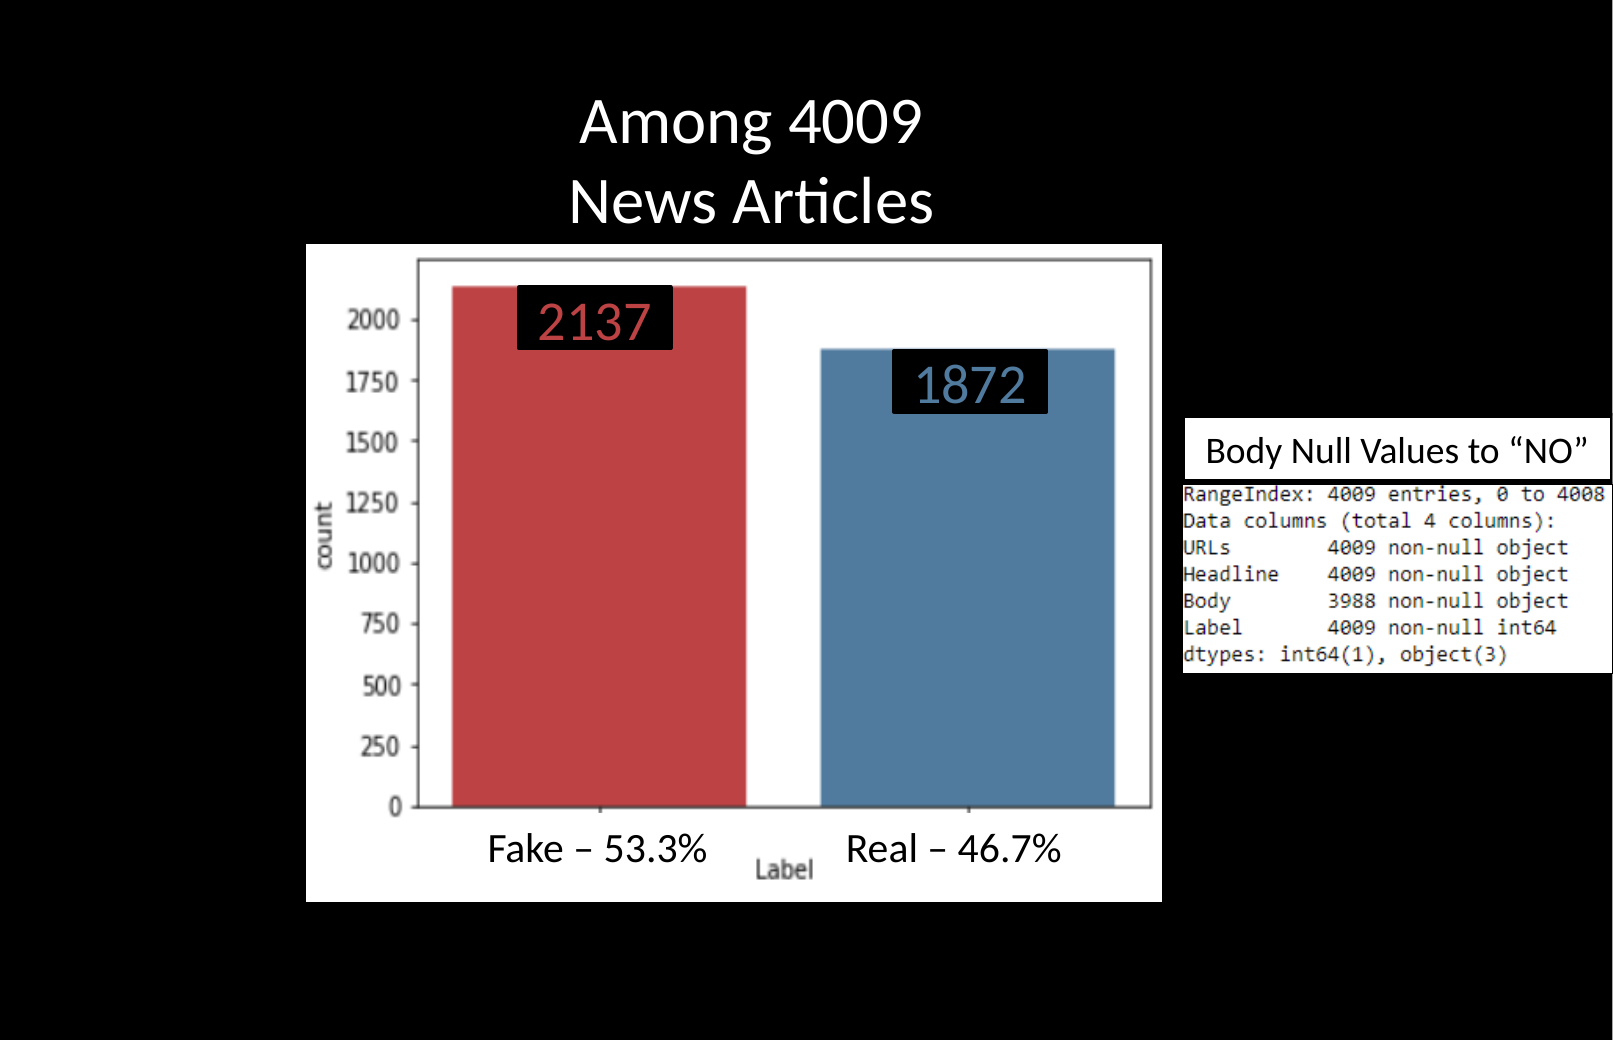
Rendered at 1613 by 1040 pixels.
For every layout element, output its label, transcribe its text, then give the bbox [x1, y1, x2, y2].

picture [1182, 484, 1613, 674]
text_box [81, 28, 1533, 202]
text_box Body Null Values to “NO” [1181, 413, 1613, 484]
picture [305, 244, 1162, 902]
